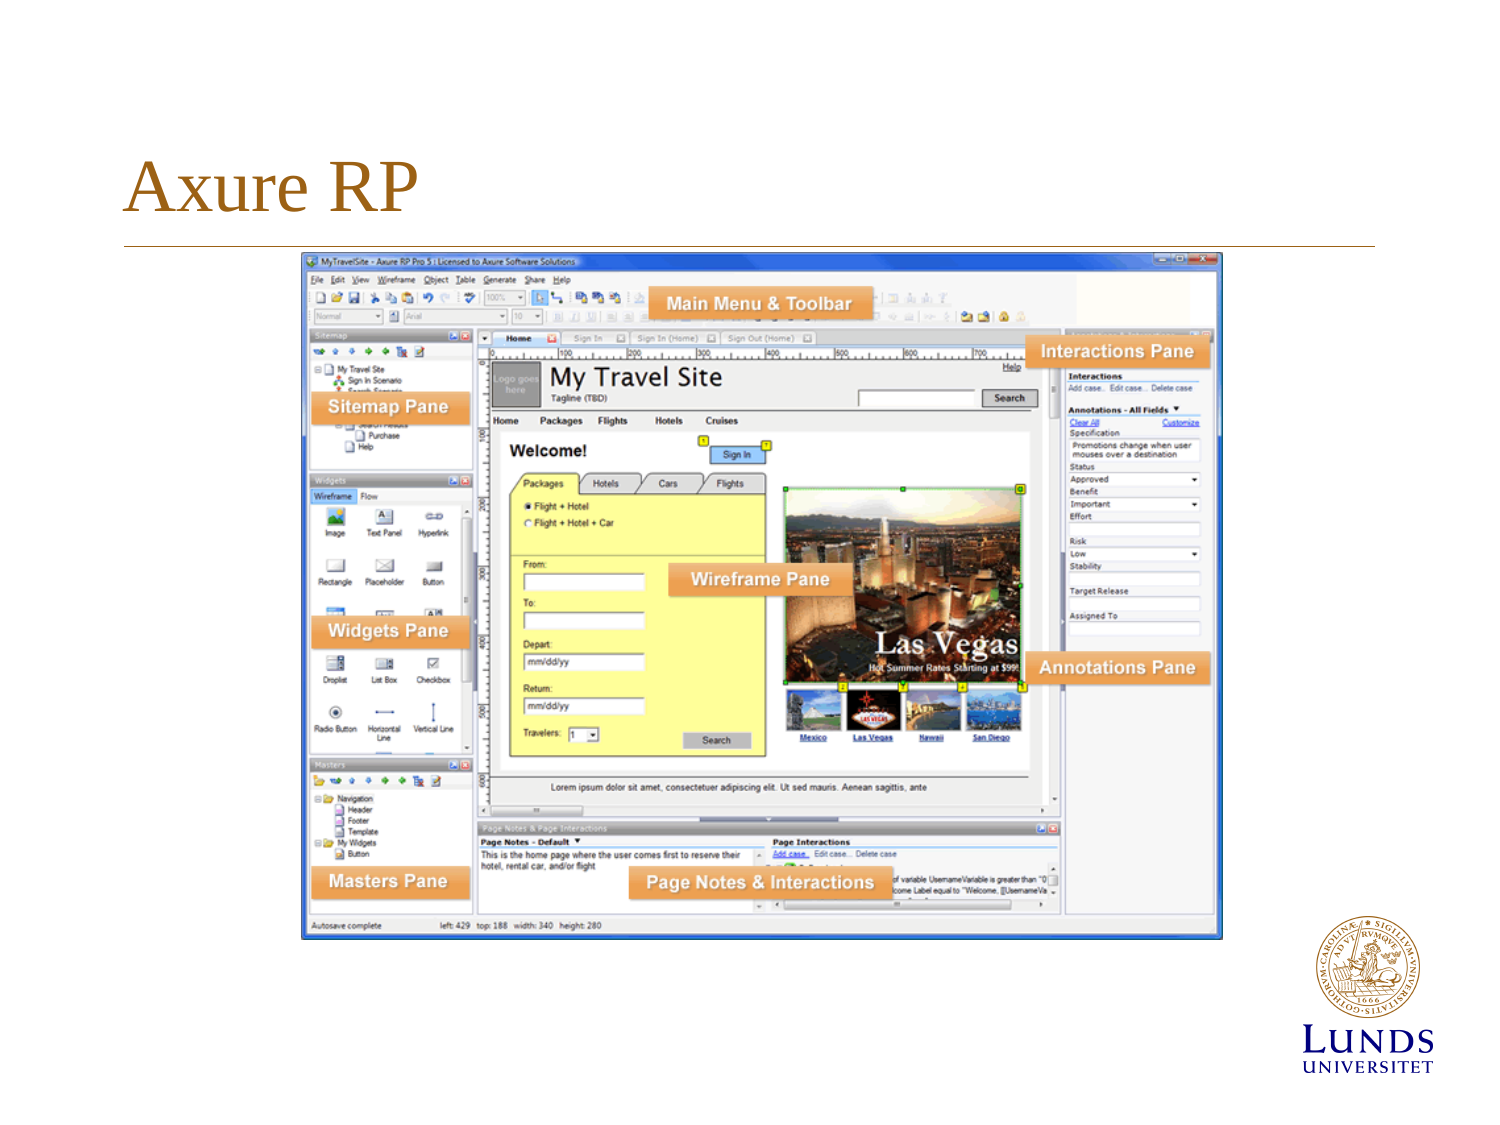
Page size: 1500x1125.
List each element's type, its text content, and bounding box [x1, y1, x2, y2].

picture [1303, 916, 1433, 1073]
picture [300, 252, 1223, 940]
title Axure RP [106, 46, 1375, 235]
